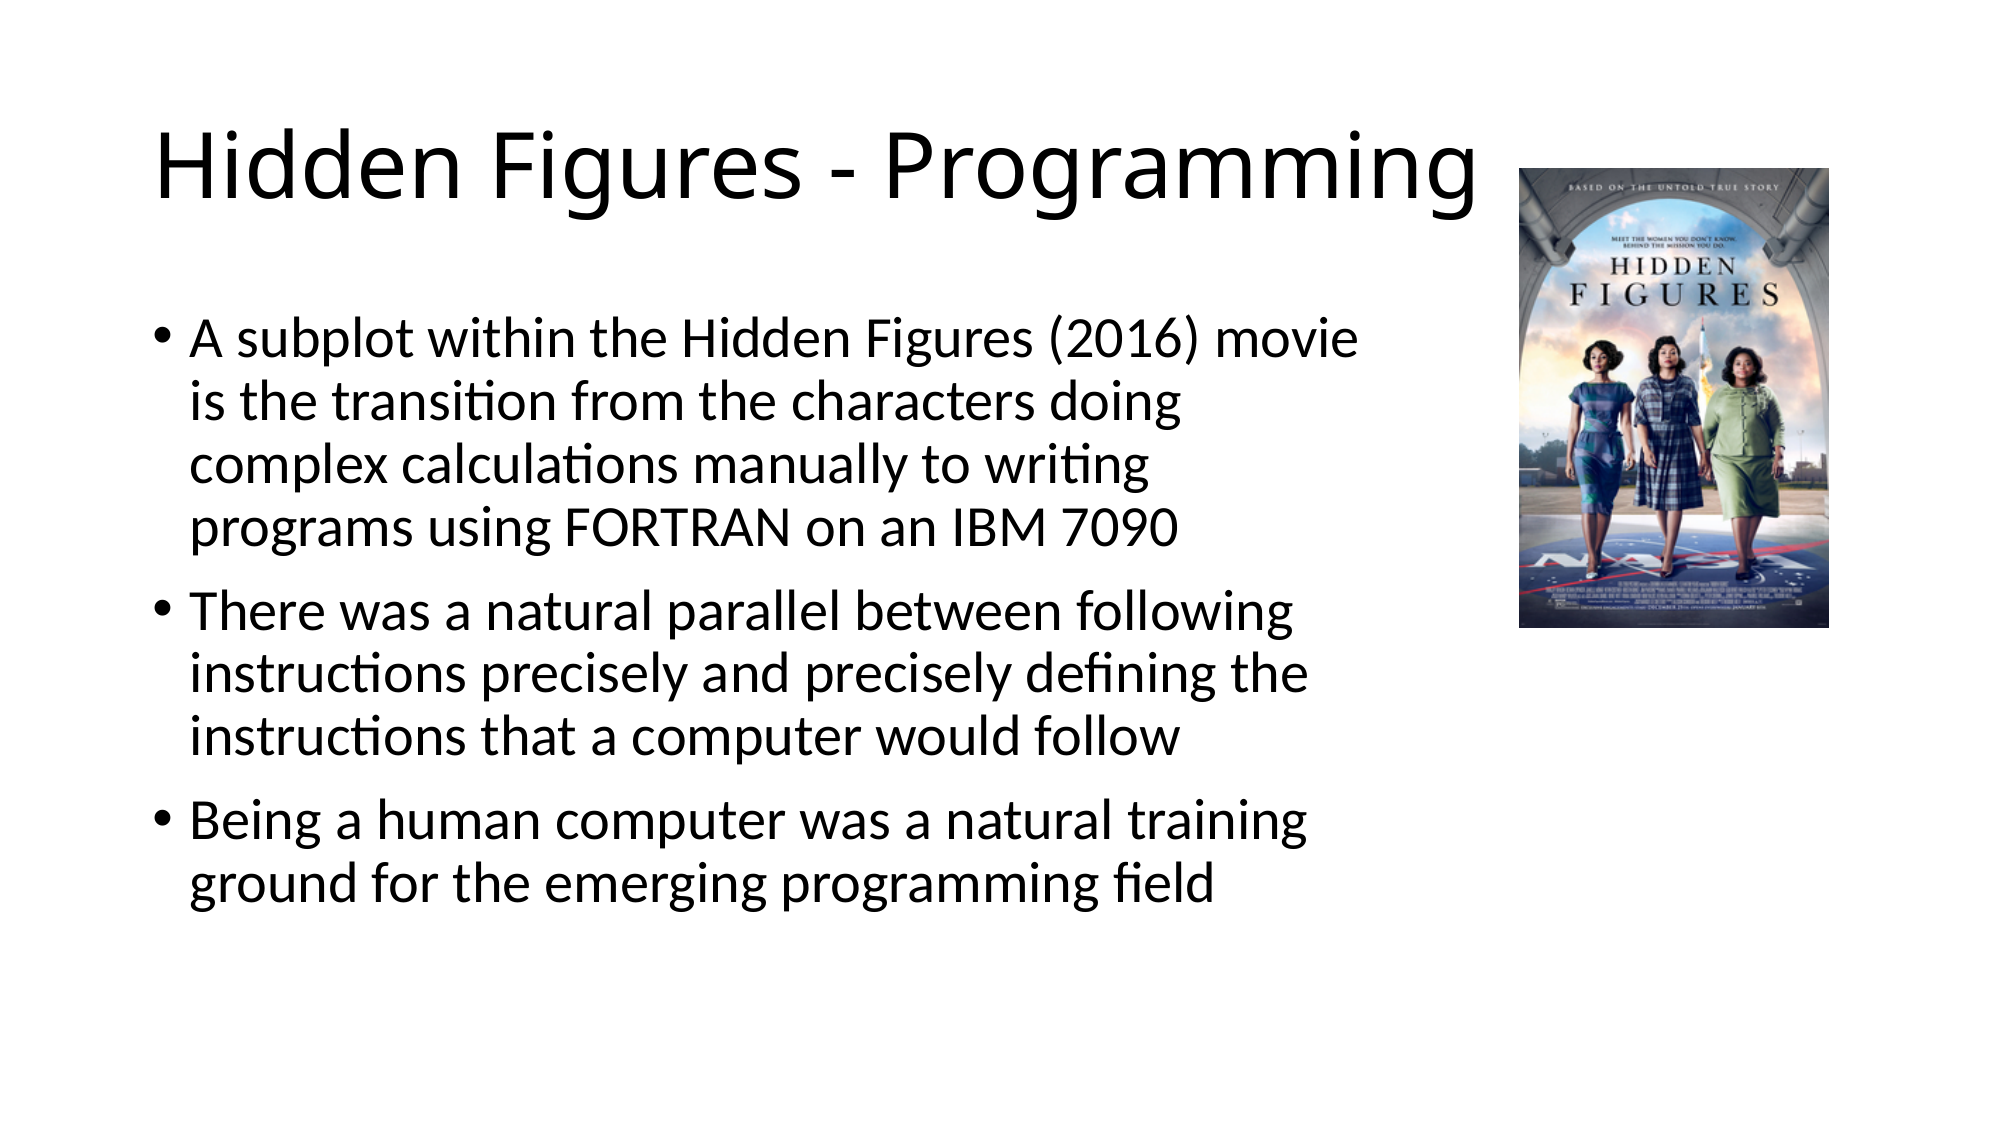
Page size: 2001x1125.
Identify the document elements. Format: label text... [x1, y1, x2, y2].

title Hidden Figures - Programming [137, 59, 1863, 278]
picture [1518, 168, 1829, 628]
list A subplot within the Hidden Figures (2016) movie is the transition from the characters doing complex calculations manually to writing programs using FORTRAN on an IBM 7090 There was a natural parallel between following instructions precisely and precisely defining the instructions that a computer would follow Being a human computer was a natural training ground for the emerging programming field [137, 299, 1395, 1014]
